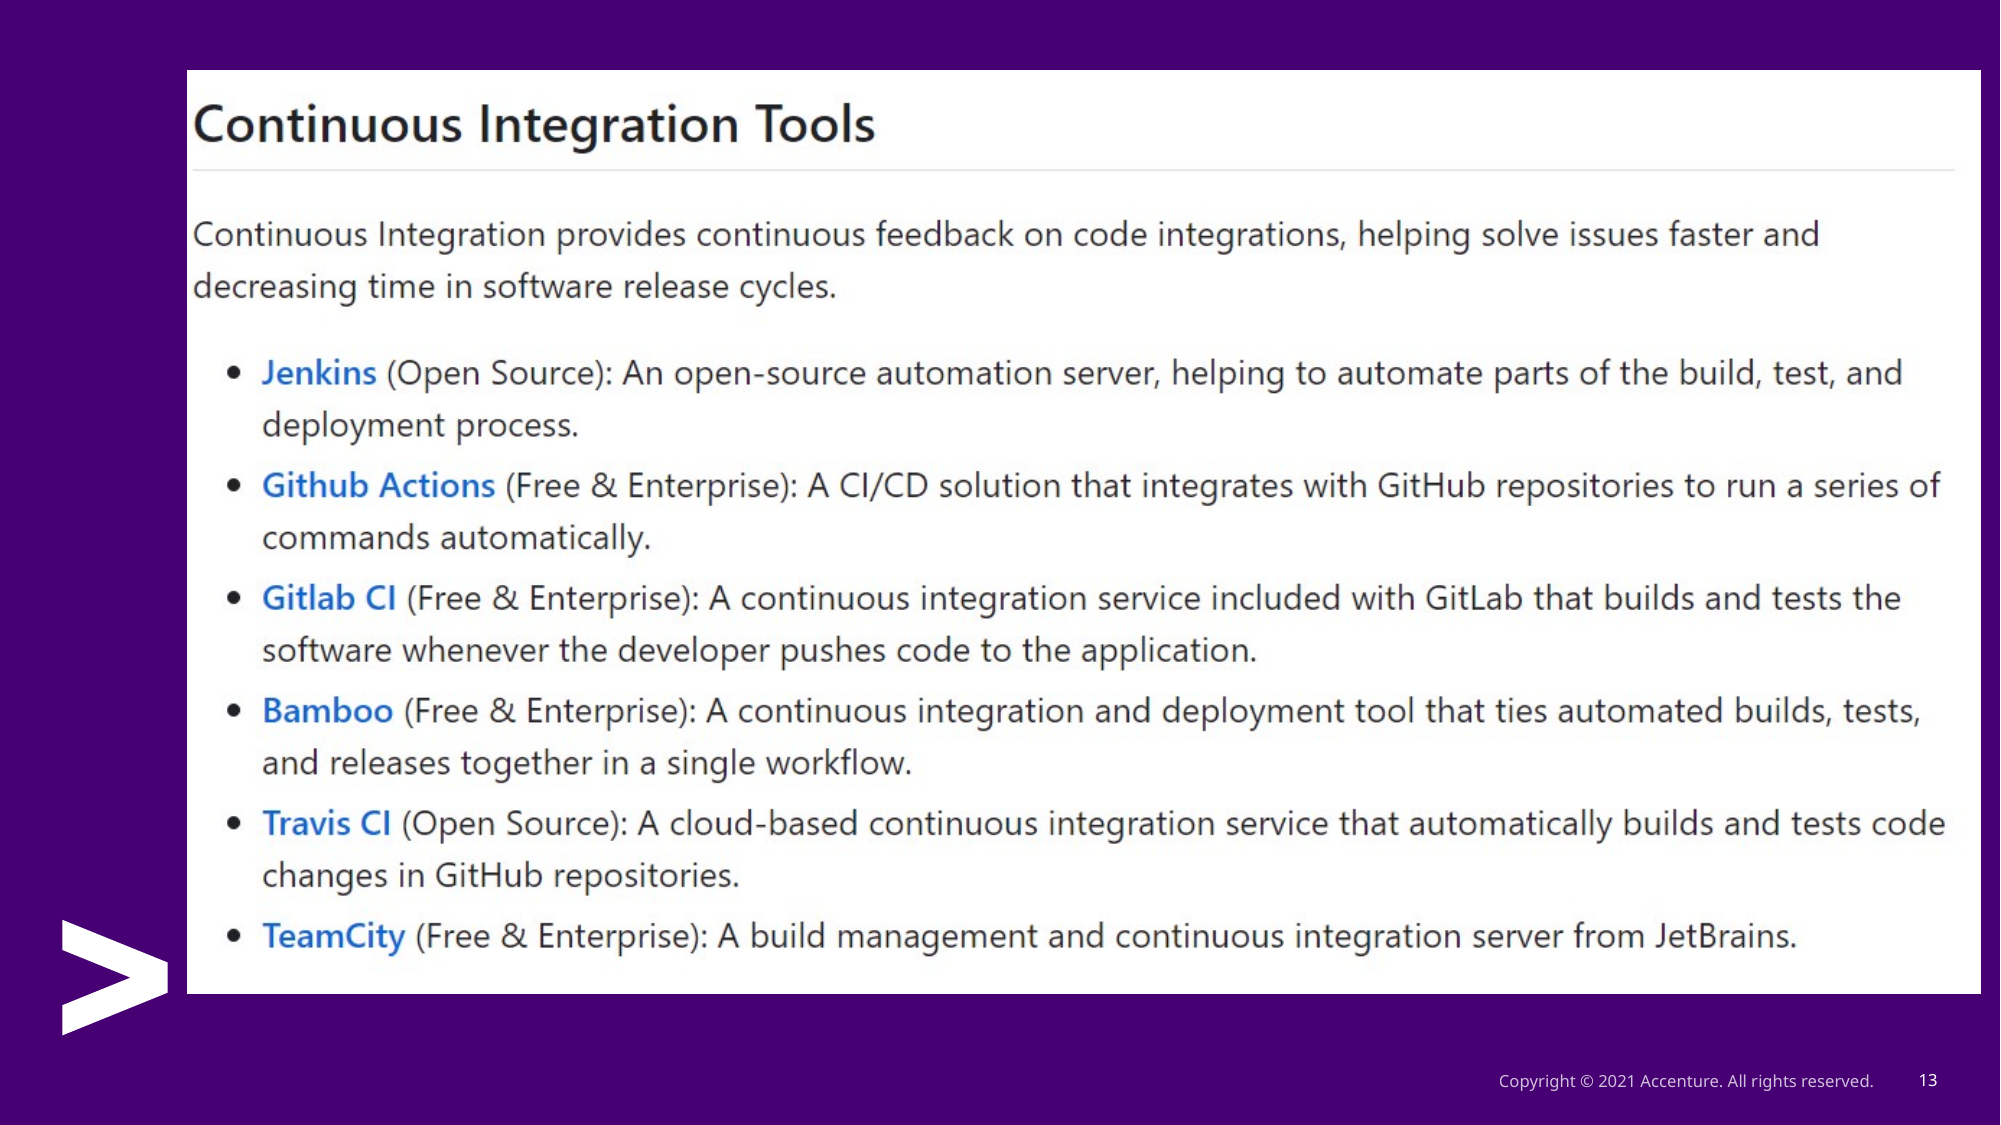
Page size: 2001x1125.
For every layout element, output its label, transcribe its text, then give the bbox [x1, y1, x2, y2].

picture [187, 70, 1981, 994]
footer Copyright © 2021 Accenture. All rights reserved. [1200, 1064, 1875, 1097]
slide_number 13 [1883, 1064, 1938, 1098]
